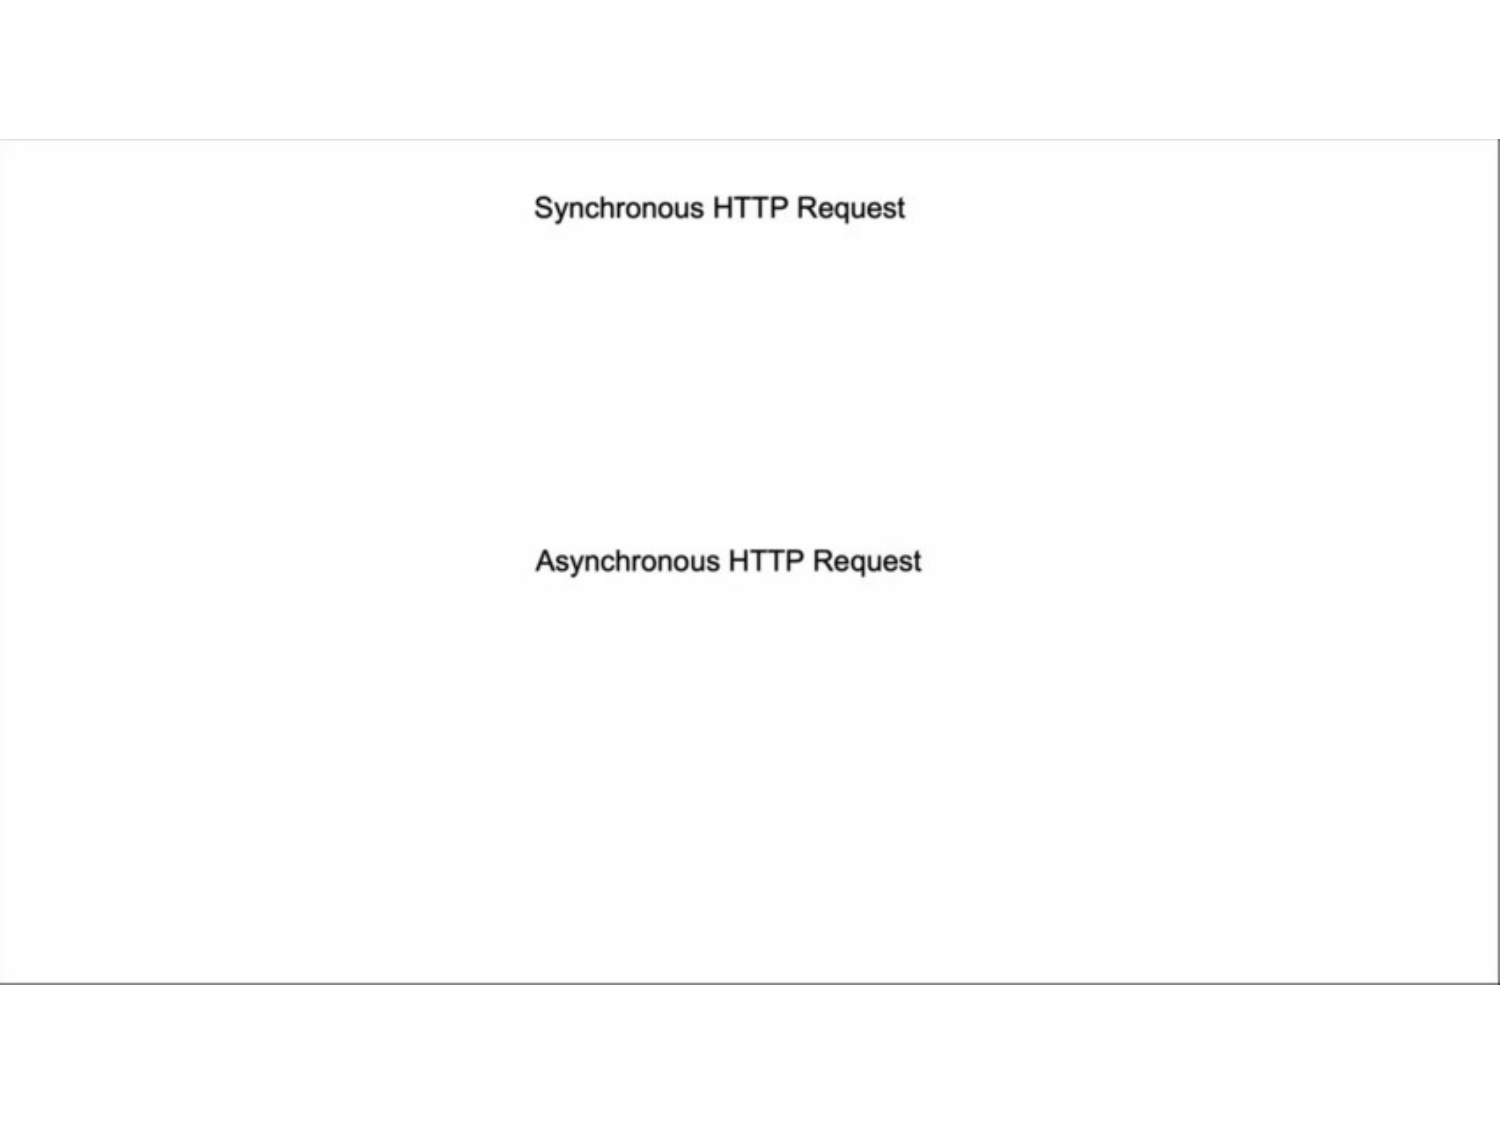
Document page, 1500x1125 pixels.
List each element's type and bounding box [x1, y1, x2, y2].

picture [0, 139, 1500, 986]
